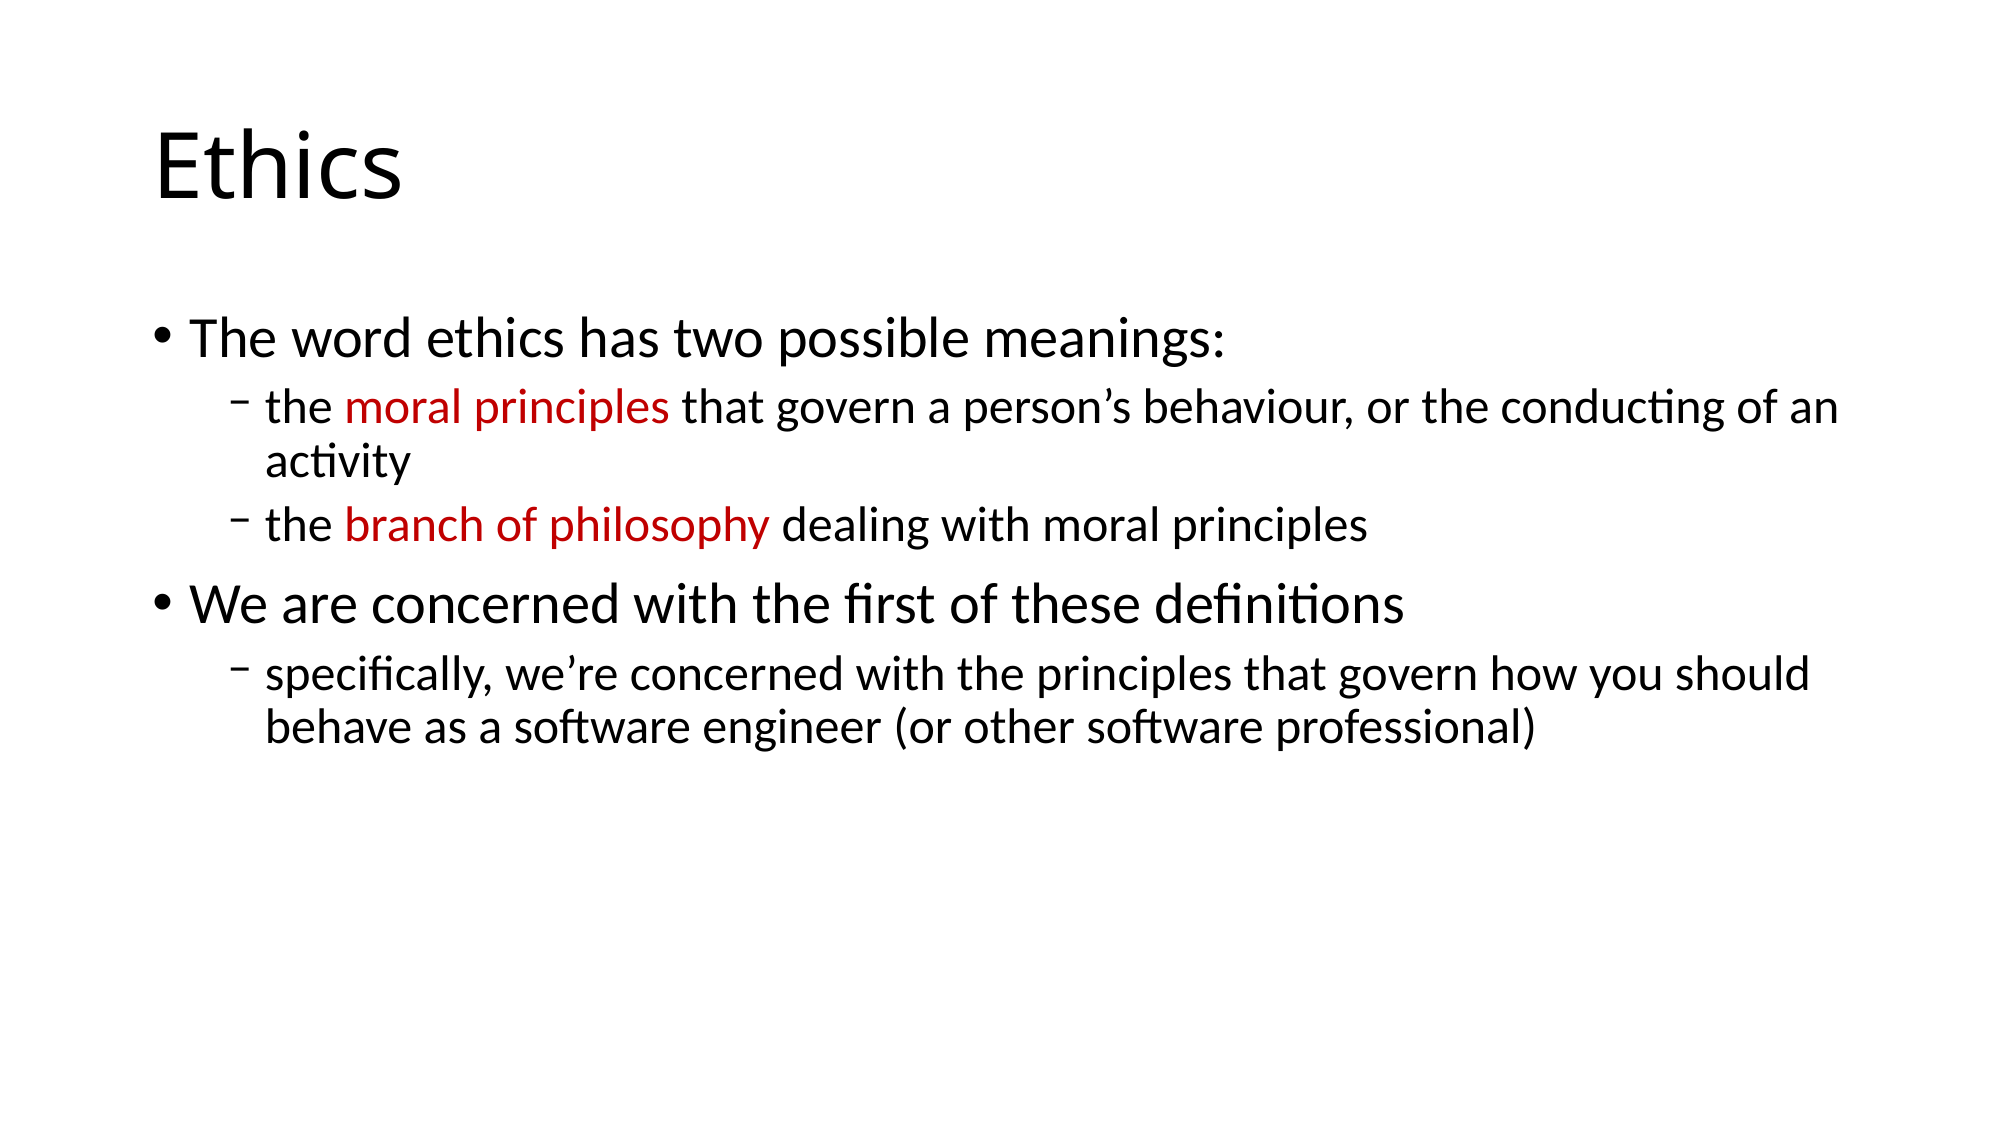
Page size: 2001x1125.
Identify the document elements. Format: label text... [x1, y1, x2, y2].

list The word ethics has two possible meanings: the moral principles that govern a person’s behaviour, or the conducting of an activity the branch of philosophy dealing with moral principles We are concerned with the first of these definitions specifically, we’re concerned with the principles that govern how you should behave as a software engineer (or other software professional) [137, 299, 1863, 1014]
title Ethics [137, 59, 1863, 278]
